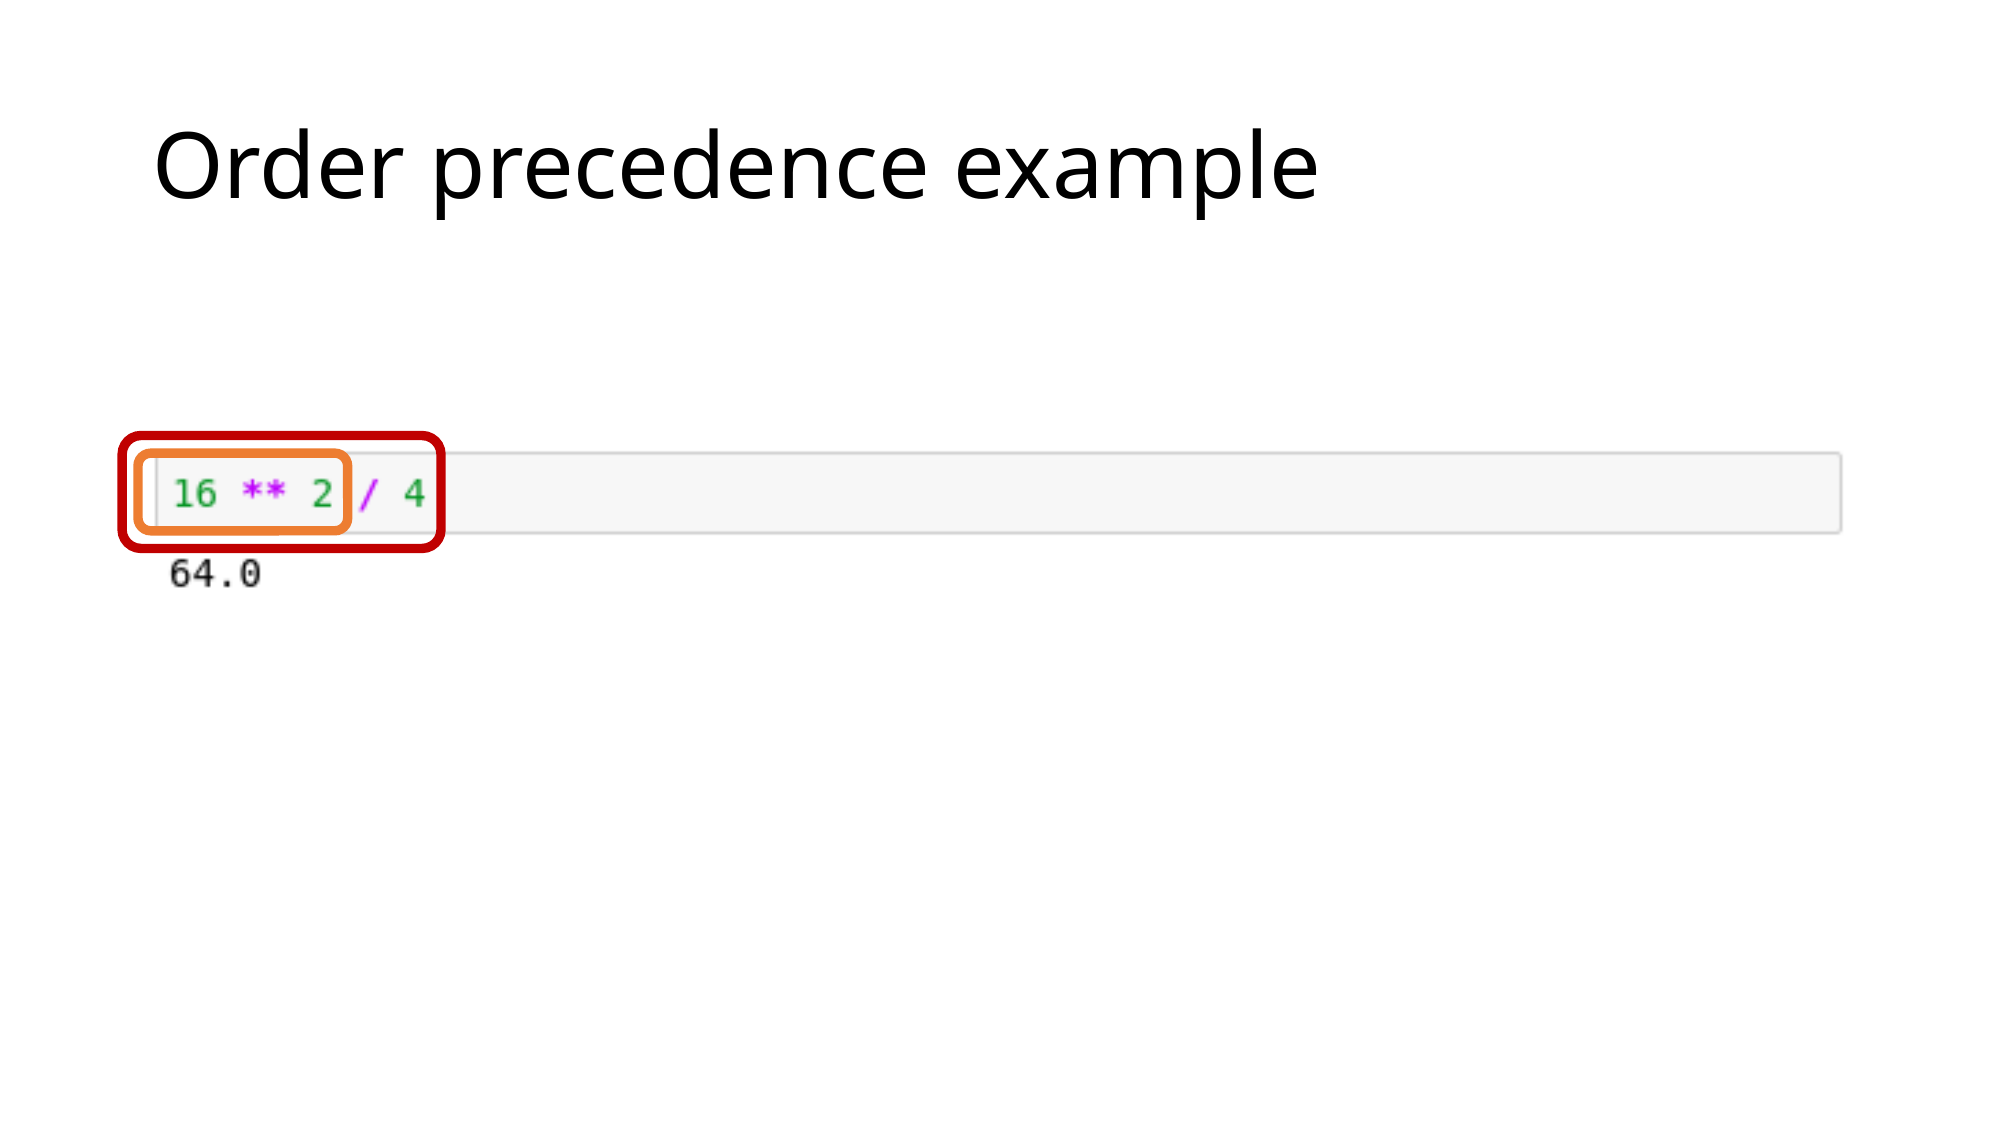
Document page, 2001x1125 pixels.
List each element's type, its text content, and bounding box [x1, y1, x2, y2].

picture [145, 435, 1857, 629]
title Order precedence example [137, 59, 1863, 278]
text_box [119, 433, 146, 551]
